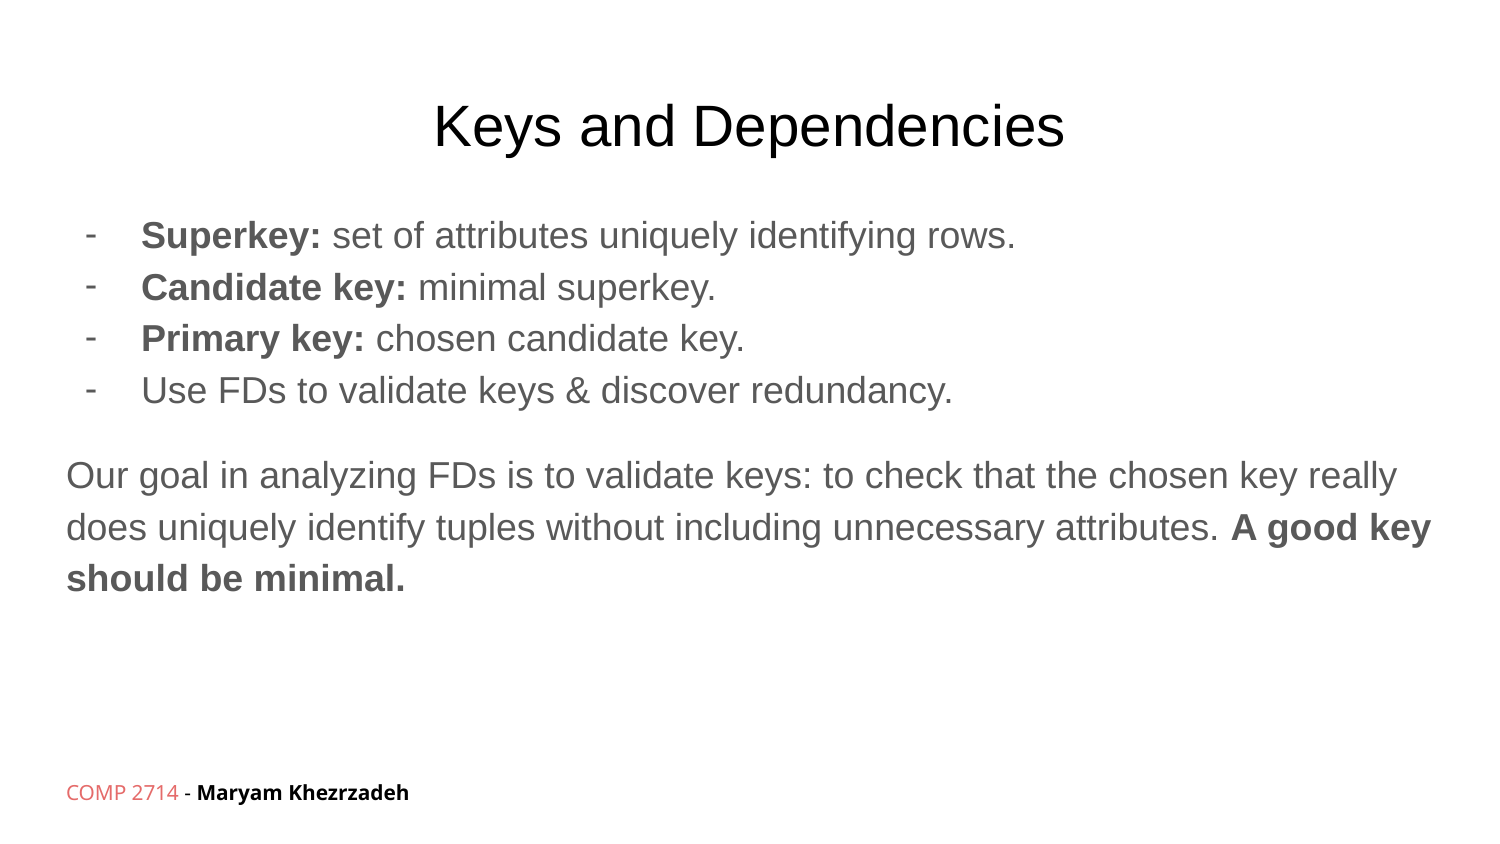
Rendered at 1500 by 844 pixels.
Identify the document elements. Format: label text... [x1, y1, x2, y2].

list Superkey: set of attributes uniquely identifying rows. Candidate key: minimal superkey. Primary key: chosen candidate key. Use FDs to validate keys & discover redundancy. Our goal in analyzing FDs is to validate keys: to check that the chosen key really does uniquely identify tuples without including unnecessary attributes. A good key should be minimal. [51, 189, 1449, 750]
title Keys and Dependencies [51, 72, 1449, 167]
